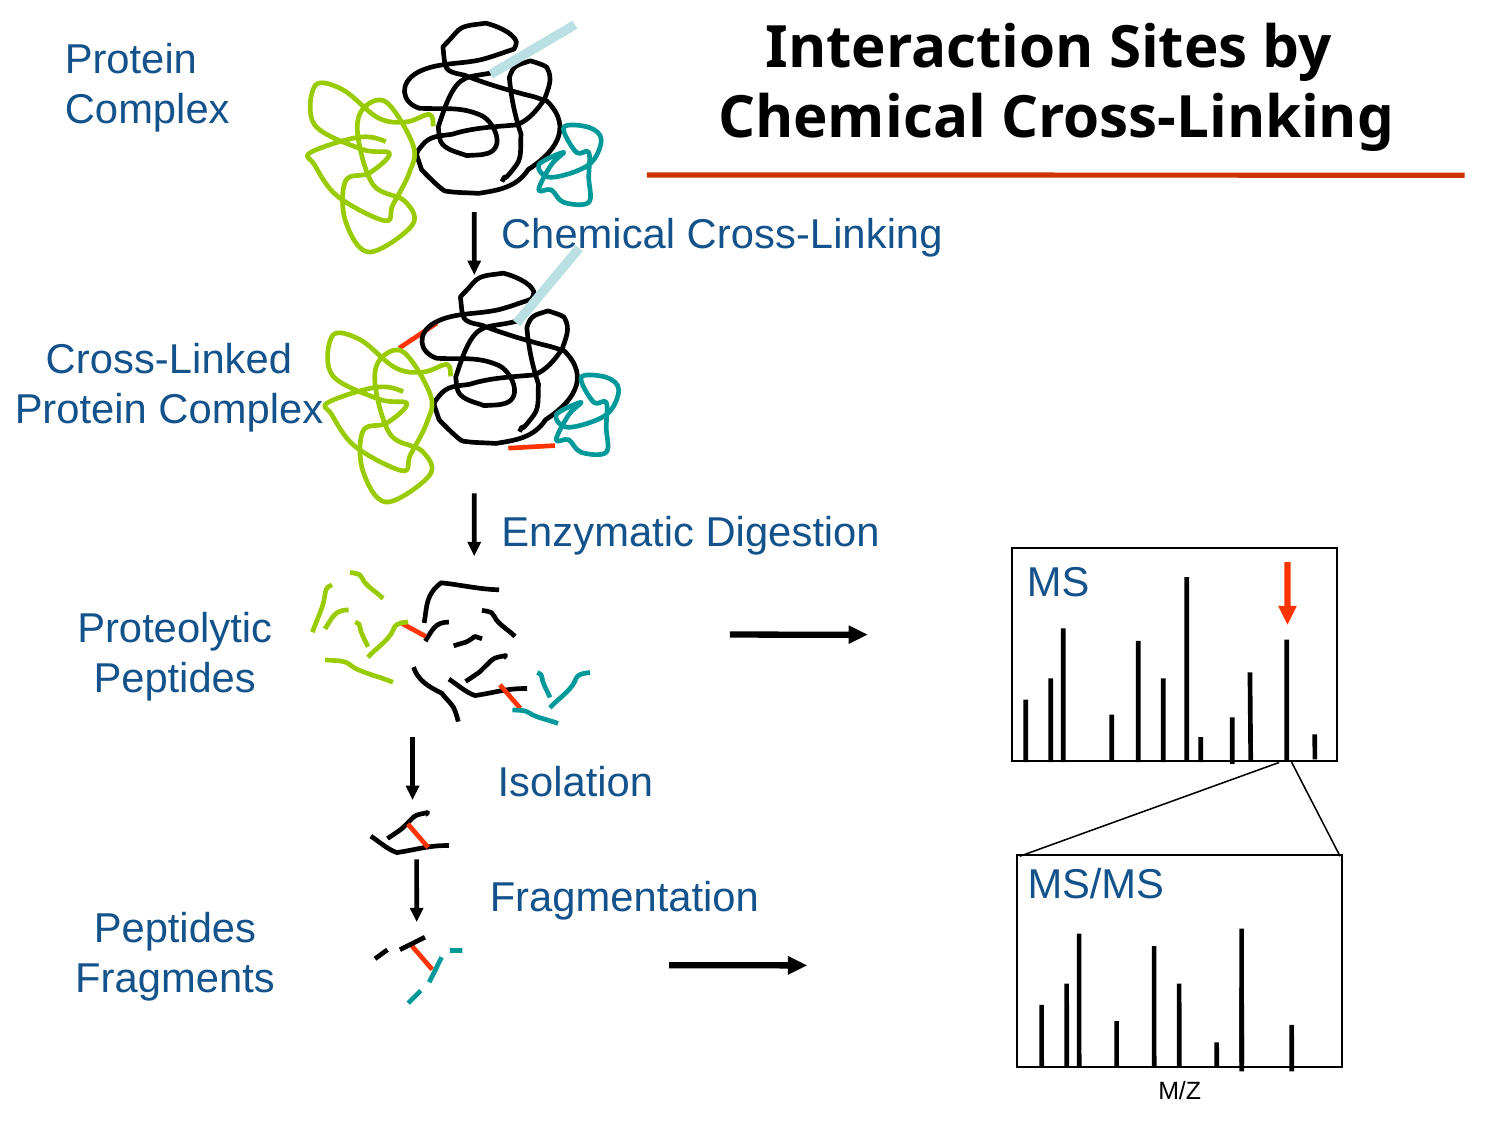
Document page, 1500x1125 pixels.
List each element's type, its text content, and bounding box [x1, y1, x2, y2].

text_box MS/MS [1012, 849, 1179, 915]
text_box [339, 332, 451, 503]
text_box [324, 659, 393, 683]
text_box [549, 672, 591, 708]
text_box Cross-Linked Protein Complex [0, 324, 339, 440]
text_box [404, 23, 560, 194]
text_box M/Z [1143, 1067, 1217, 1113]
text_box [512, 709, 559, 724]
text_box [388, 812, 428, 838]
text_box [421, 273, 578, 444]
text_box [468, 212, 481, 275]
text_box [425, 622, 449, 642]
text_box [406, 737, 419, 800]
text_box Fragmentation [474, 862, 774, 927]
text_box Enzymatic Digestion [486, 497, 895, 563]
text_box [349, 572, 384, 599]
text_box [466, 655, 506, 681]
text_box Chemical Cross-Linking [486, 199, 958, 265]
text_box Interaction Sites by Chemical Cross-Linking [624, 12, 1488, 146]
text_box [453, 636, 483, 646]
text_box [367, 621, 409, 658]
text_box [538, 124, 602, 205]
text_box [413, 667, 459, 722]
text_box [410, 859, 423, 922]
text_box Isolation [482, 747, 669, 812]
text_box [370, 836, 449, 853]
text_box [1016, 854, 1342, 1068]
text_box Peptides Fragments [60, 893, 290, 1008]
text_box [307, 82, 434, 253]
text_box [481, 610, 516, 637]
text_box MS [1011, 547, 1105, 613]
text_box [312, 584, 333, 633]
text_box [324, 609, 349, 629]
text_box [355, 621, 368, 647]
text_box [1281, 562, 1294, 625]
text_box [537, 672, 550, 698]
text_box Proteolytic Peptides [62, 593, 288, 709]
text_box [424, 582, 500, 623]
text_box [729, 628, 868, 641]
text_box [1011, 548, 1337, 761]
text_box Protein Complex [49, 24, 245, 140]
text_box [468, 493, 481, 556]
text_box [448, 679, 528, 696]
text_box [556, 374, 619, 455]
text_box [669, 959, 807, 972]
